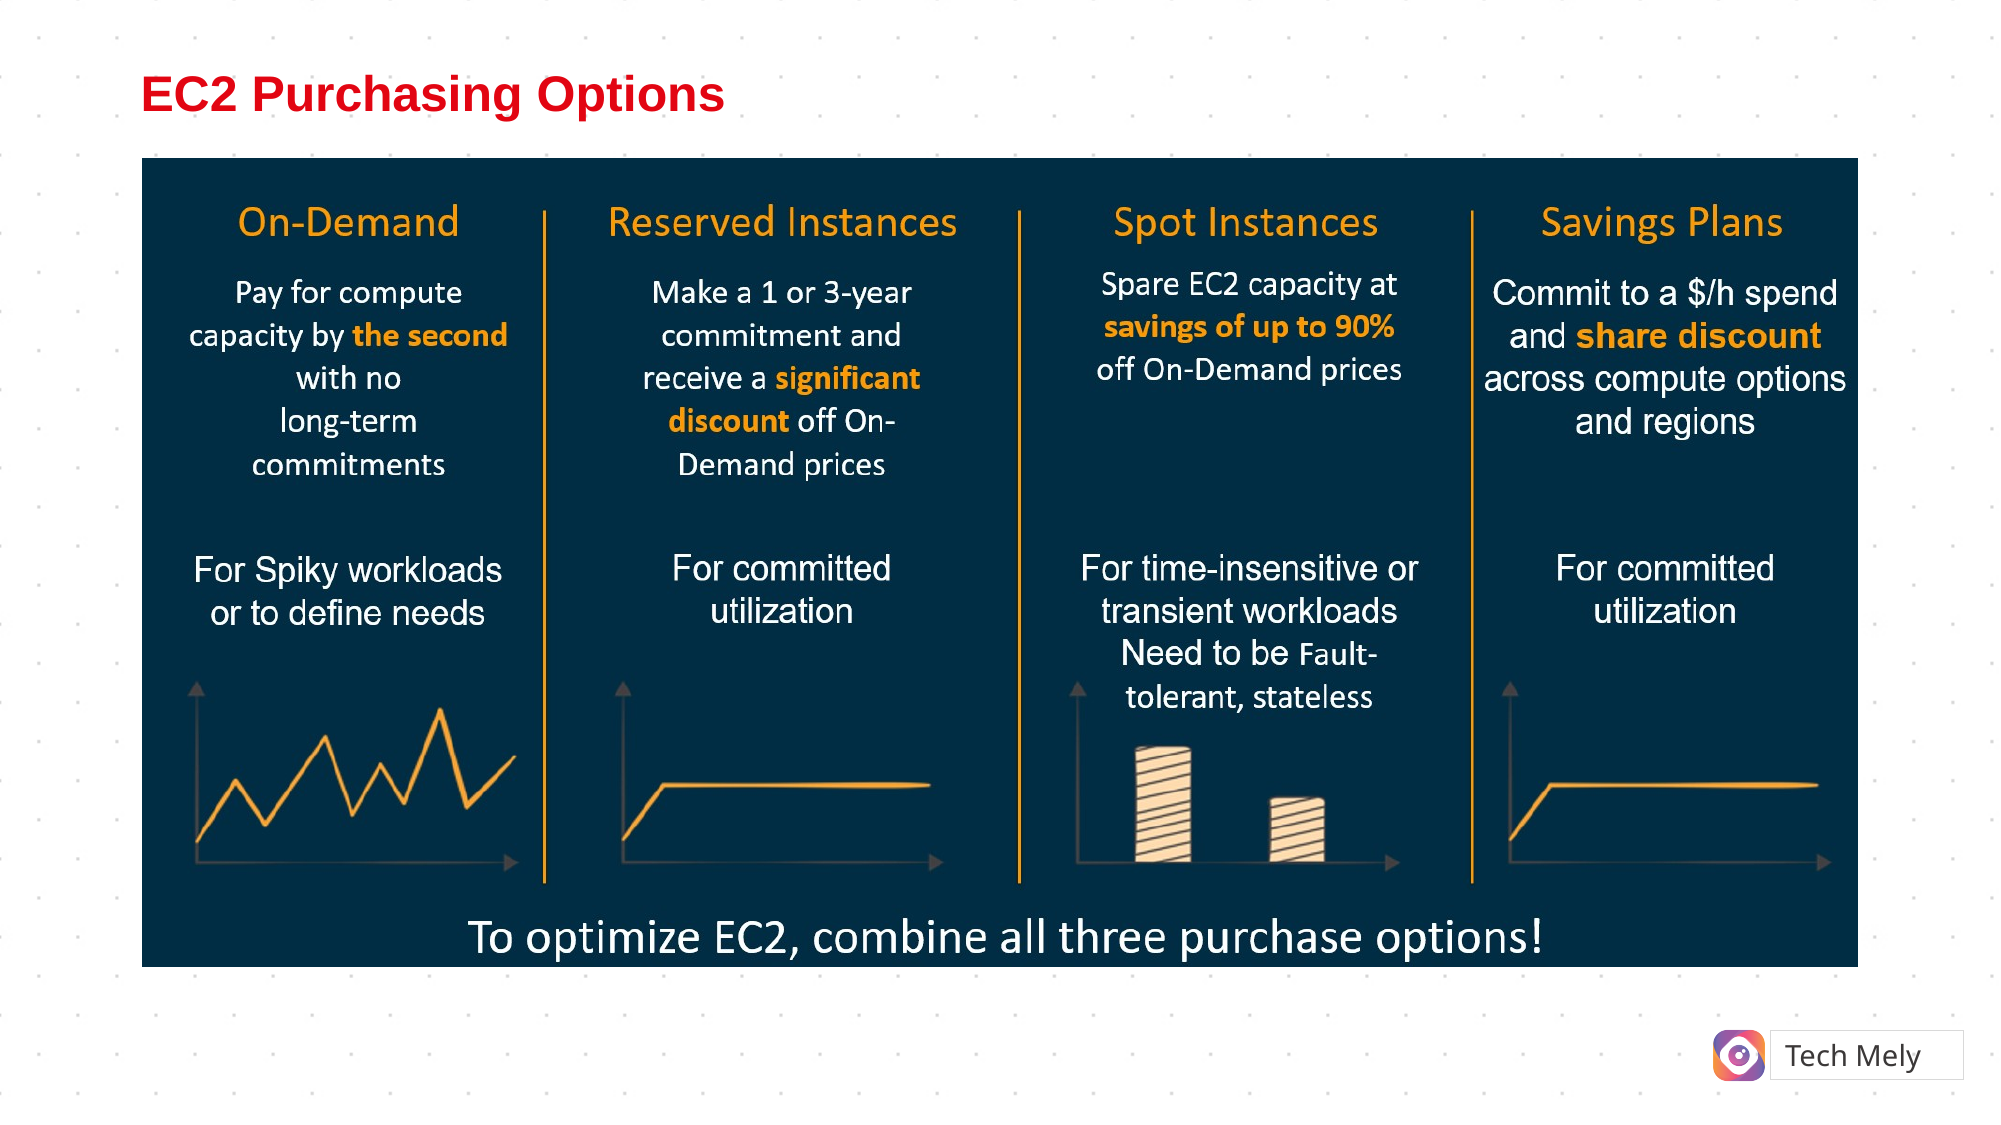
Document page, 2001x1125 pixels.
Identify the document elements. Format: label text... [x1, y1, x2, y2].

title EC2 Purchasing Options [138, 58, 762, 249]
picture [0, 0, 2000, 1125]
